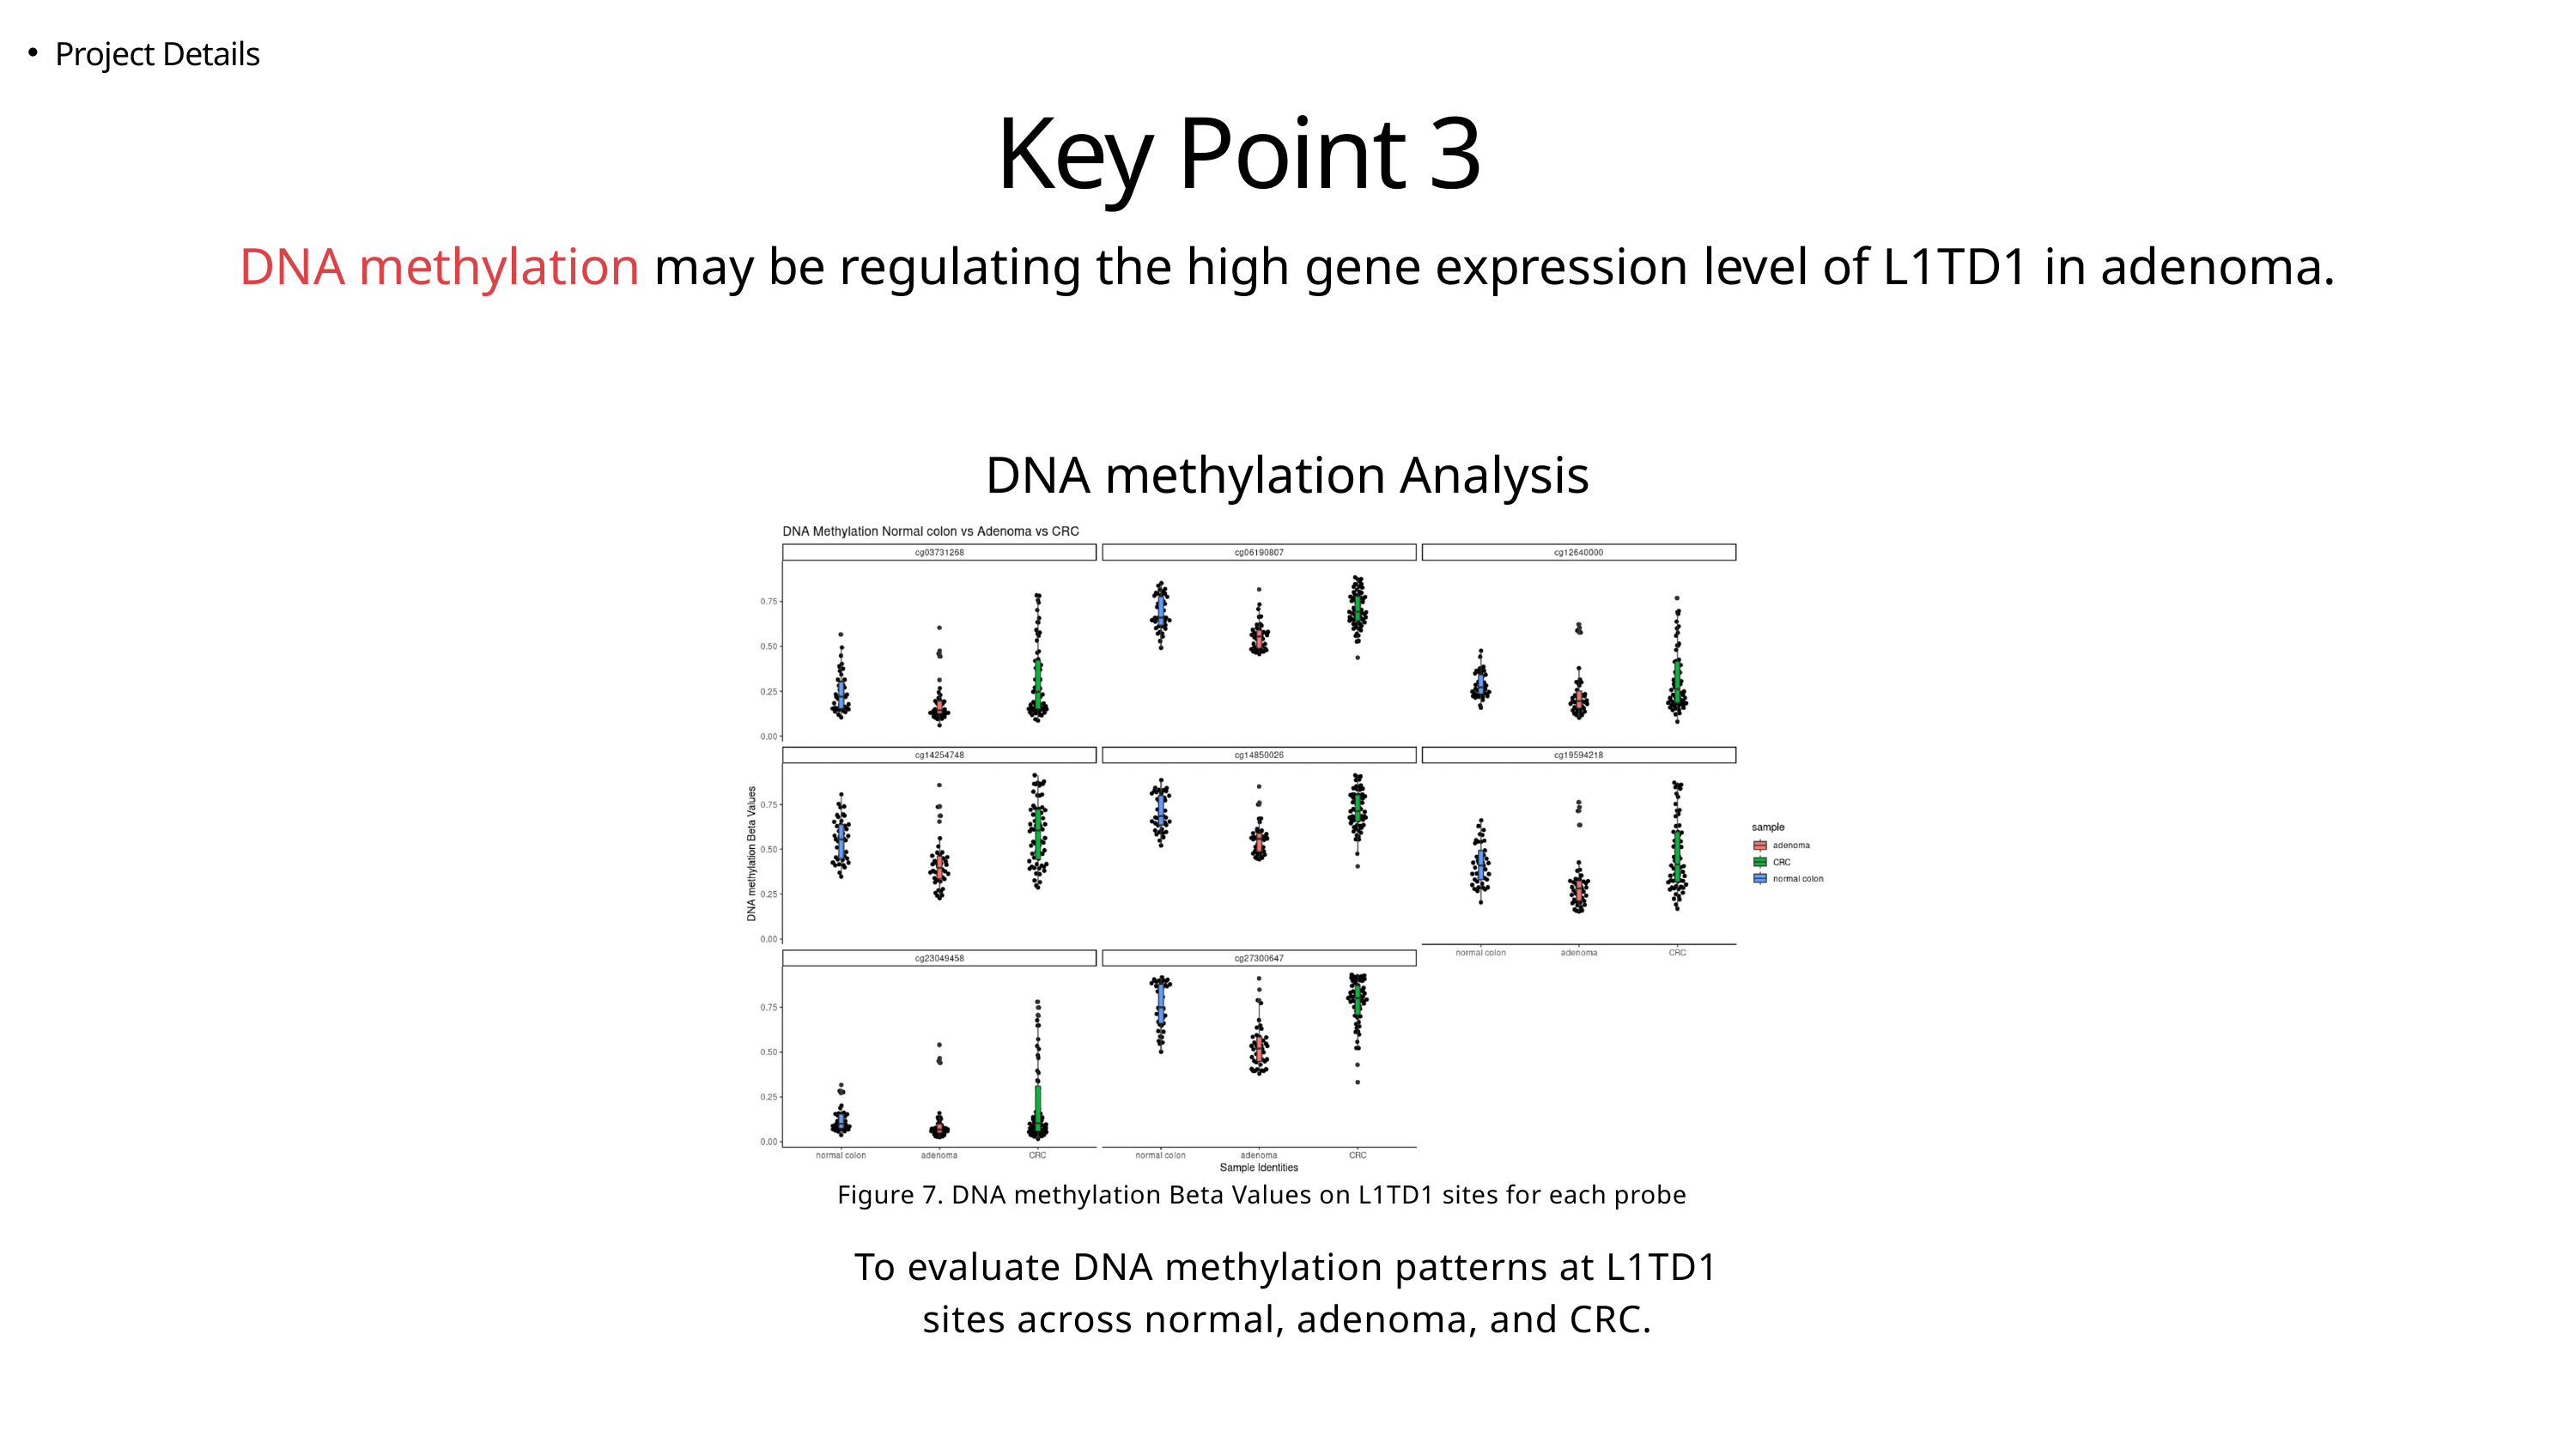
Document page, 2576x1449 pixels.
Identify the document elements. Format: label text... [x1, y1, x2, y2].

text_box DNA methylation may be regulating the high gene expression level of L1TD1 in adenoma. [208, 224, 2368, 295]
text_box Figure 7. DNA methylation Beta Values on L1TD1 sites for each probe [732, 1173, 1793, 1210]
text_box Key Point 3 [687, 79, 1793, 209]
text_box To evaluate DNA methylation patterns at L1TD1 sites across normal, adenoma, and CRC. [843, 1236, 1733, 1340]
text_box Project Details [0, 27, 2287, 72]
text_box [742, 521, 1834, 1179]
text_box DNA methylation Analysis [909, 438, 1667, 504]
